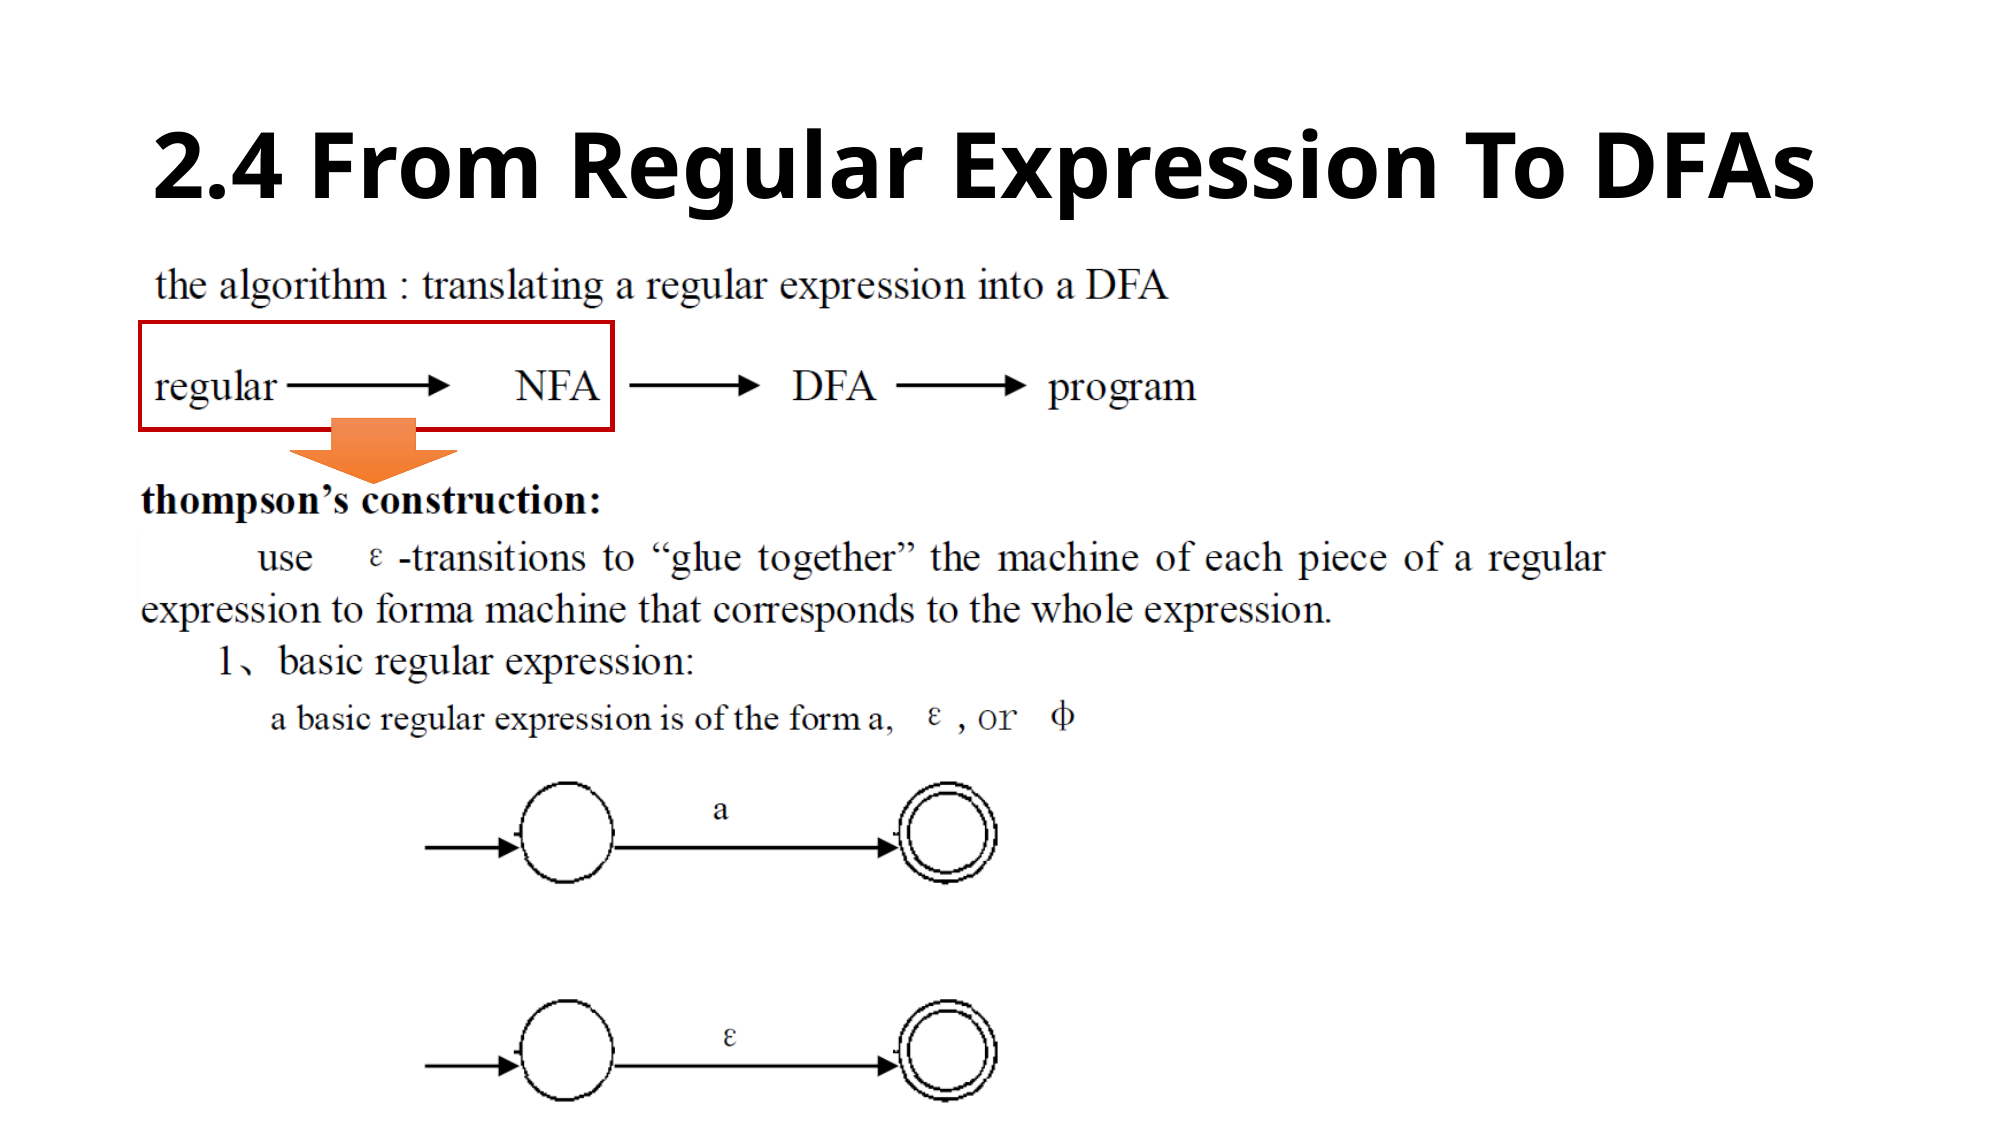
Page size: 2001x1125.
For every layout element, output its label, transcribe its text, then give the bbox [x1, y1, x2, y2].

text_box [137, 463, 1617, 1104]
title 2.4 From Regular Expression To DFAs [137, 59, 1863, 278]
text_box [289, 430, 458, 463]
picture [137, 250, 1223, 430]
